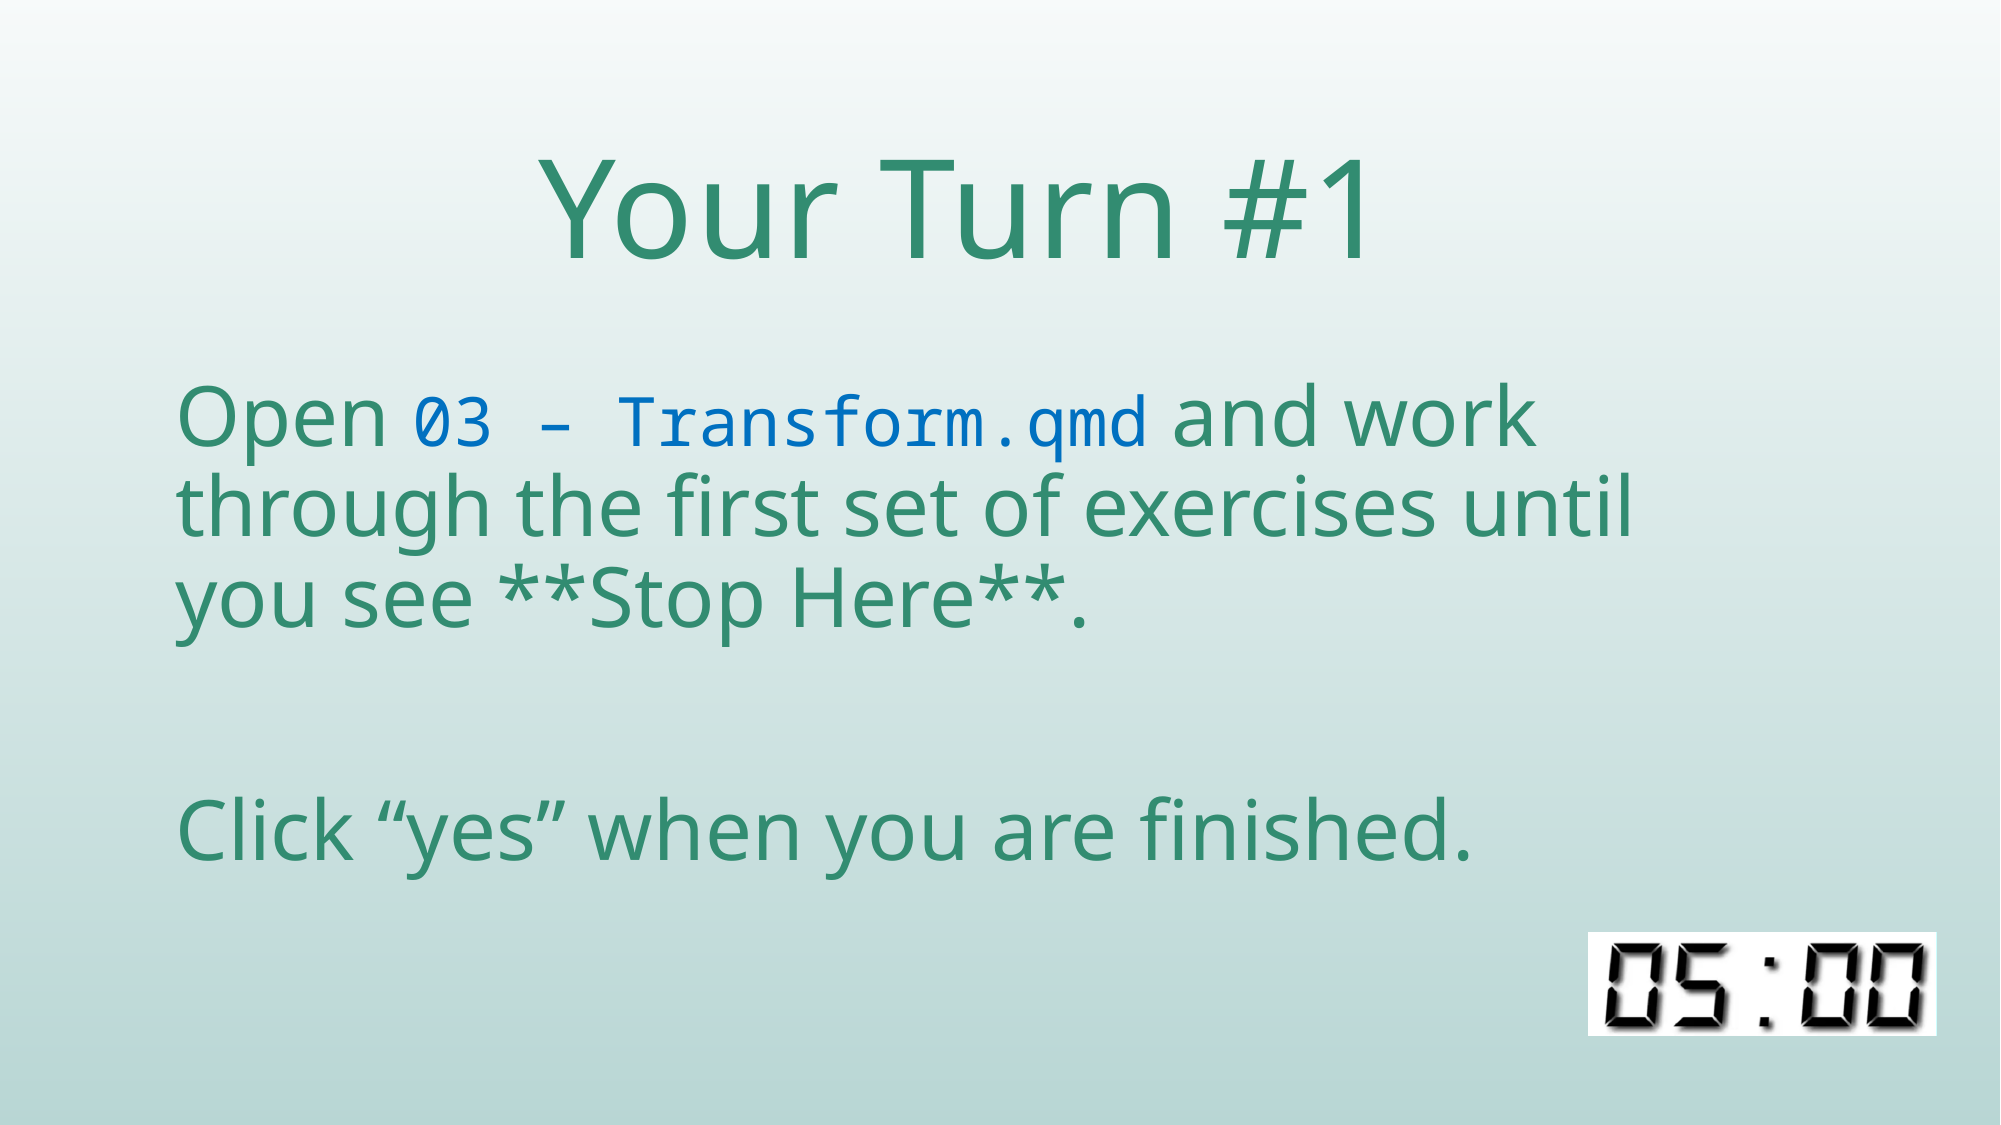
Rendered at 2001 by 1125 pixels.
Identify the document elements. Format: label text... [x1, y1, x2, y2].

list Open 03 – Transform.qmd and work through the first set of exercises until you see **Stop Here**. Click “yes” when you are finished. [168, 367, 1763, 889]
picture [1588, 932, 1937, 1036]
title Your Turn #1 [168, 96, 1763, 342]
